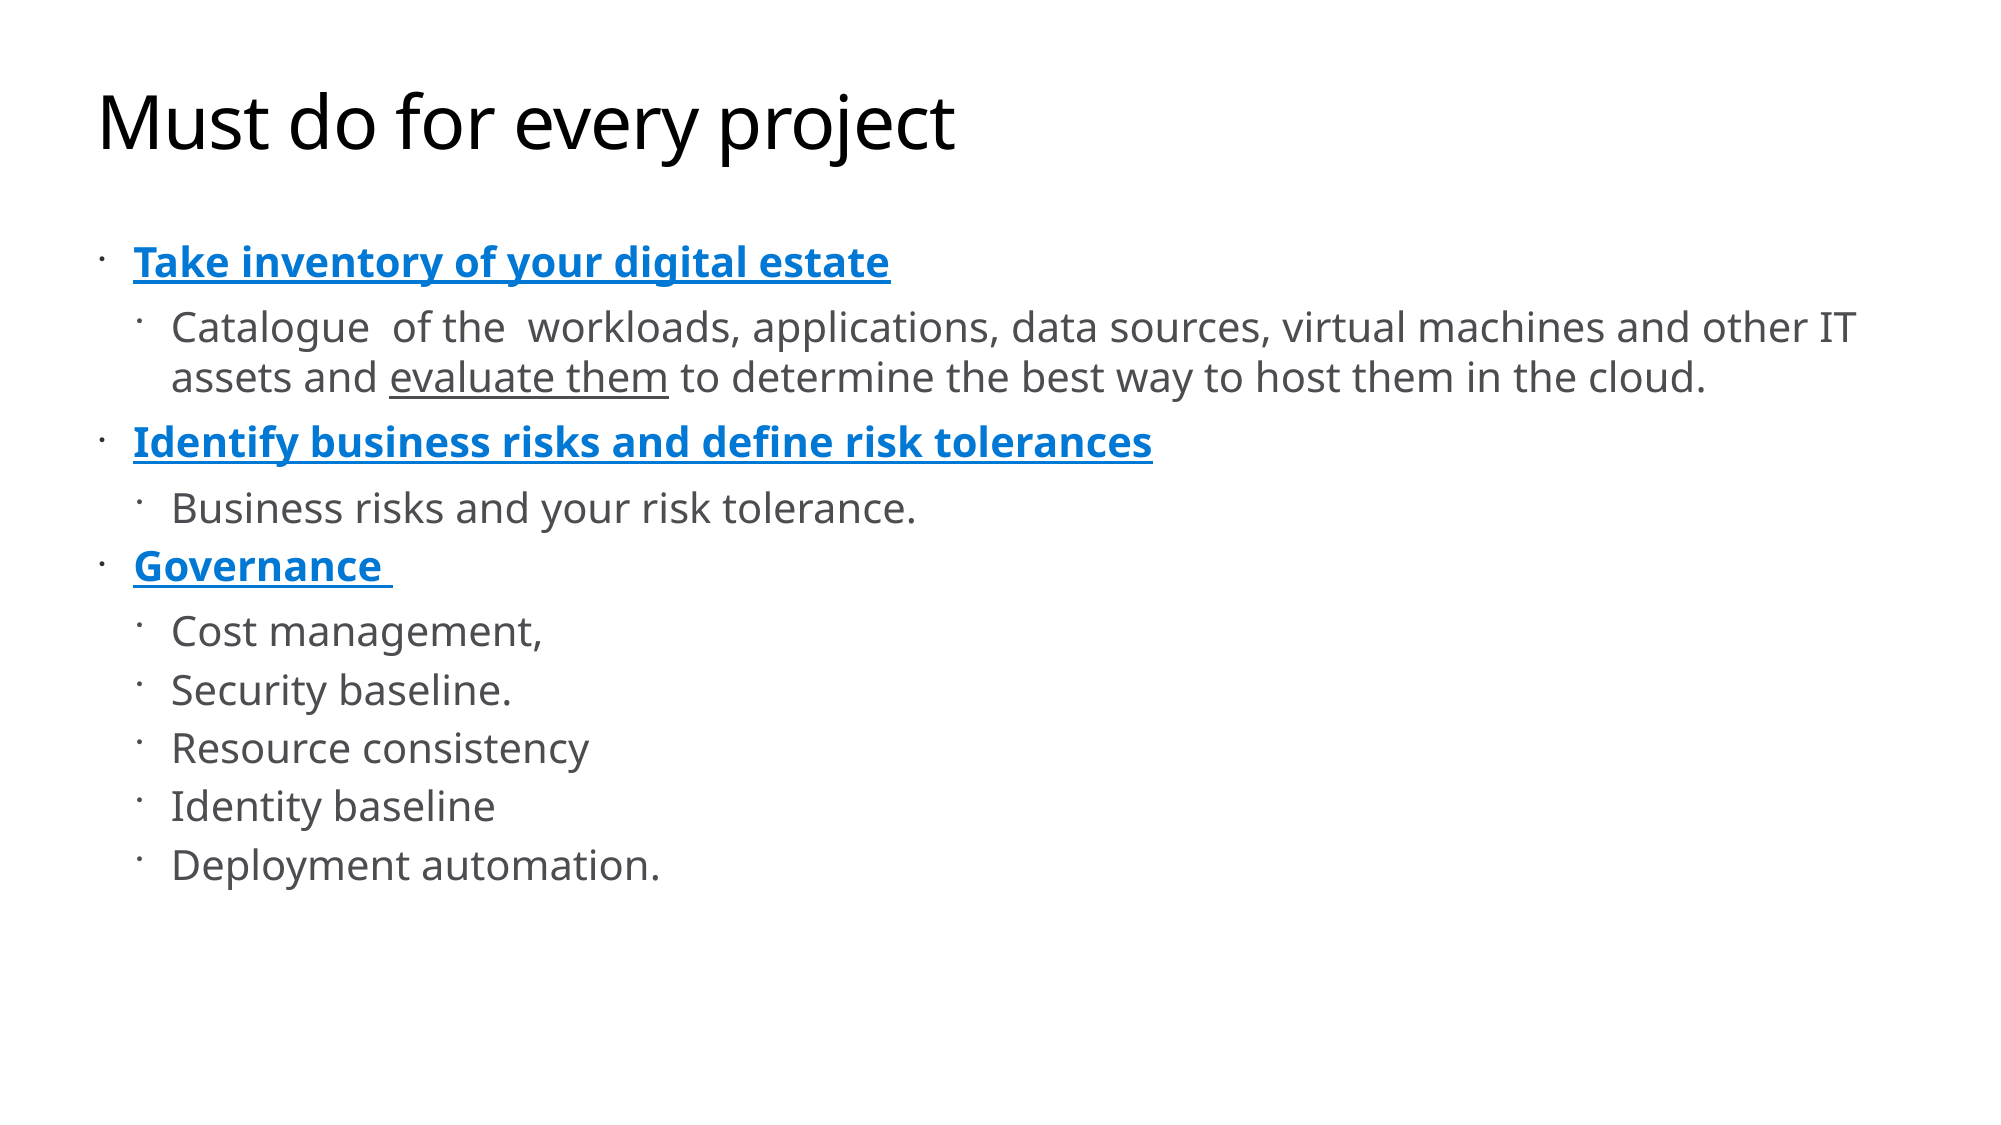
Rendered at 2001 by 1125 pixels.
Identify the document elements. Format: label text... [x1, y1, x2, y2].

title Must do for every project [96, 75, 1904, 166]
list Take inventory of your digital estate Catalogue of the workloads, applications, data sources, virtual machines and other IT assets and evaluate them to determine the best way to host them in the cloud. Identify business risks and define risk tolerances Business risks and your risk tolerance. Governance Cost management, Security baseline. Resource consistency Identity baseline Deployment automation. [95, 235, 1904, 501]
